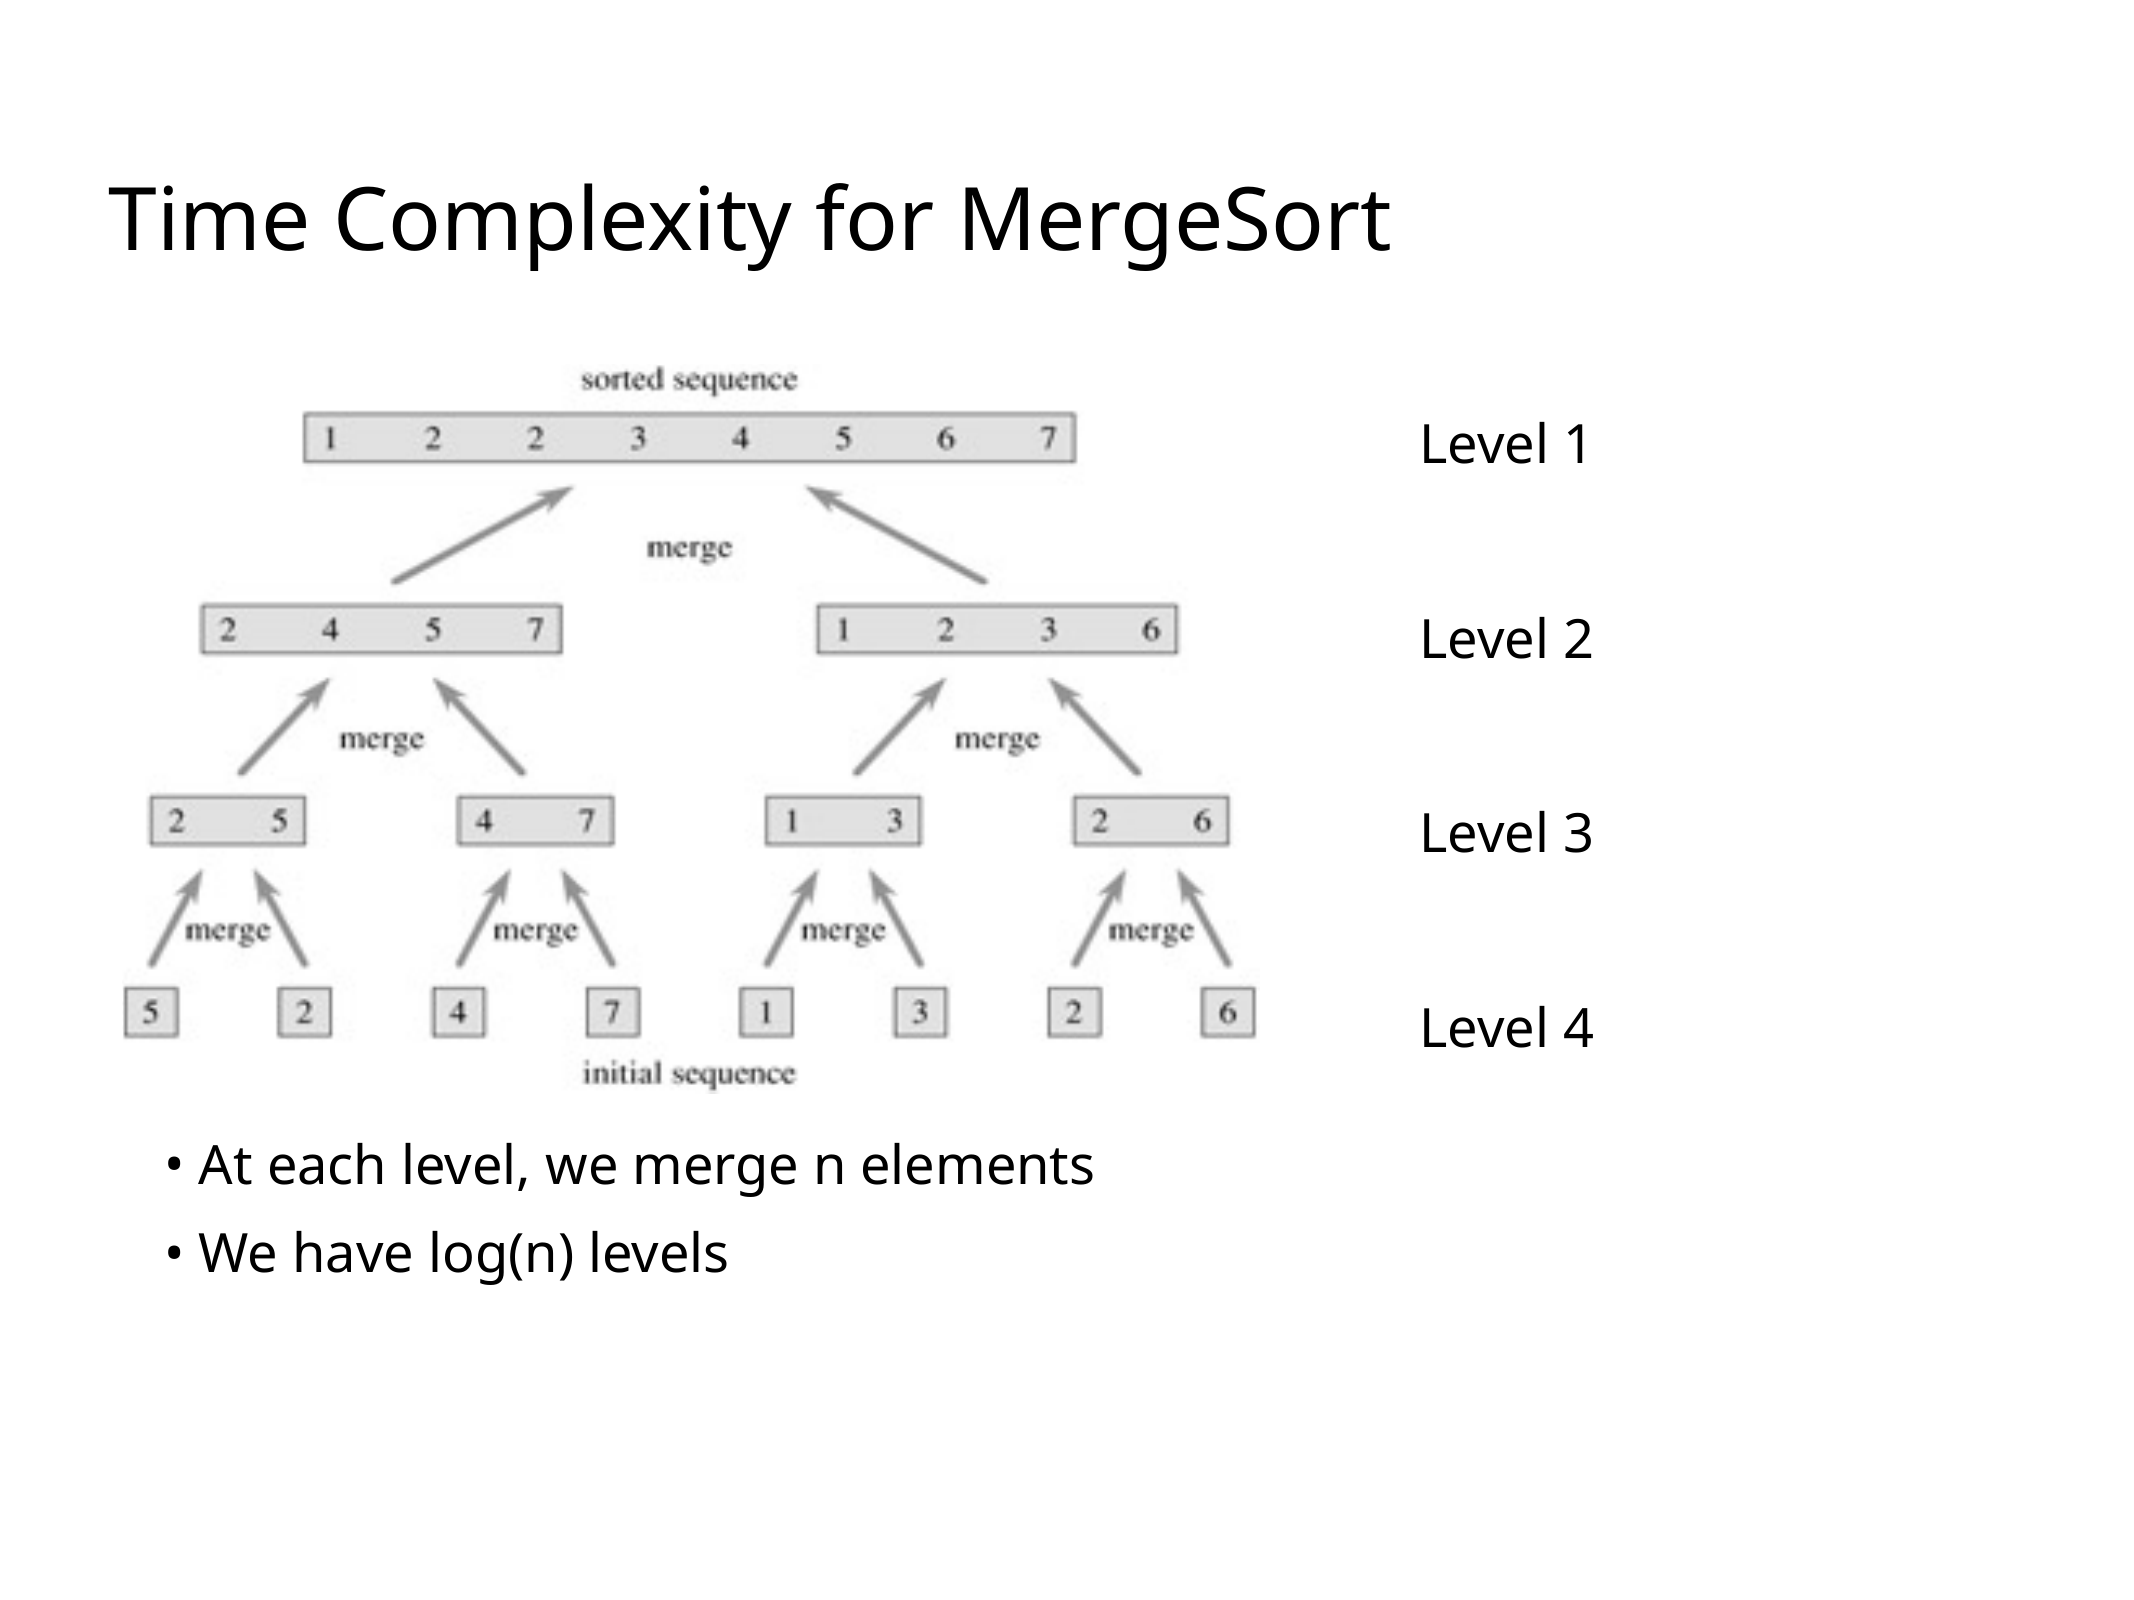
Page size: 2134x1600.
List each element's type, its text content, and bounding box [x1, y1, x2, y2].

picture [121, 364, 1261, 1094]
text_box We have log(n) levels [122, 1203, 1260, 1314]
text_box At each level, we merge n elements [122, 1114, 1260, 1203]
list Level 1 Level 2 Level 3 Level 4 [1377, 394, 1841, 1064]
title Time Complexity for MergeSort [93, 0, 2040, 284]
